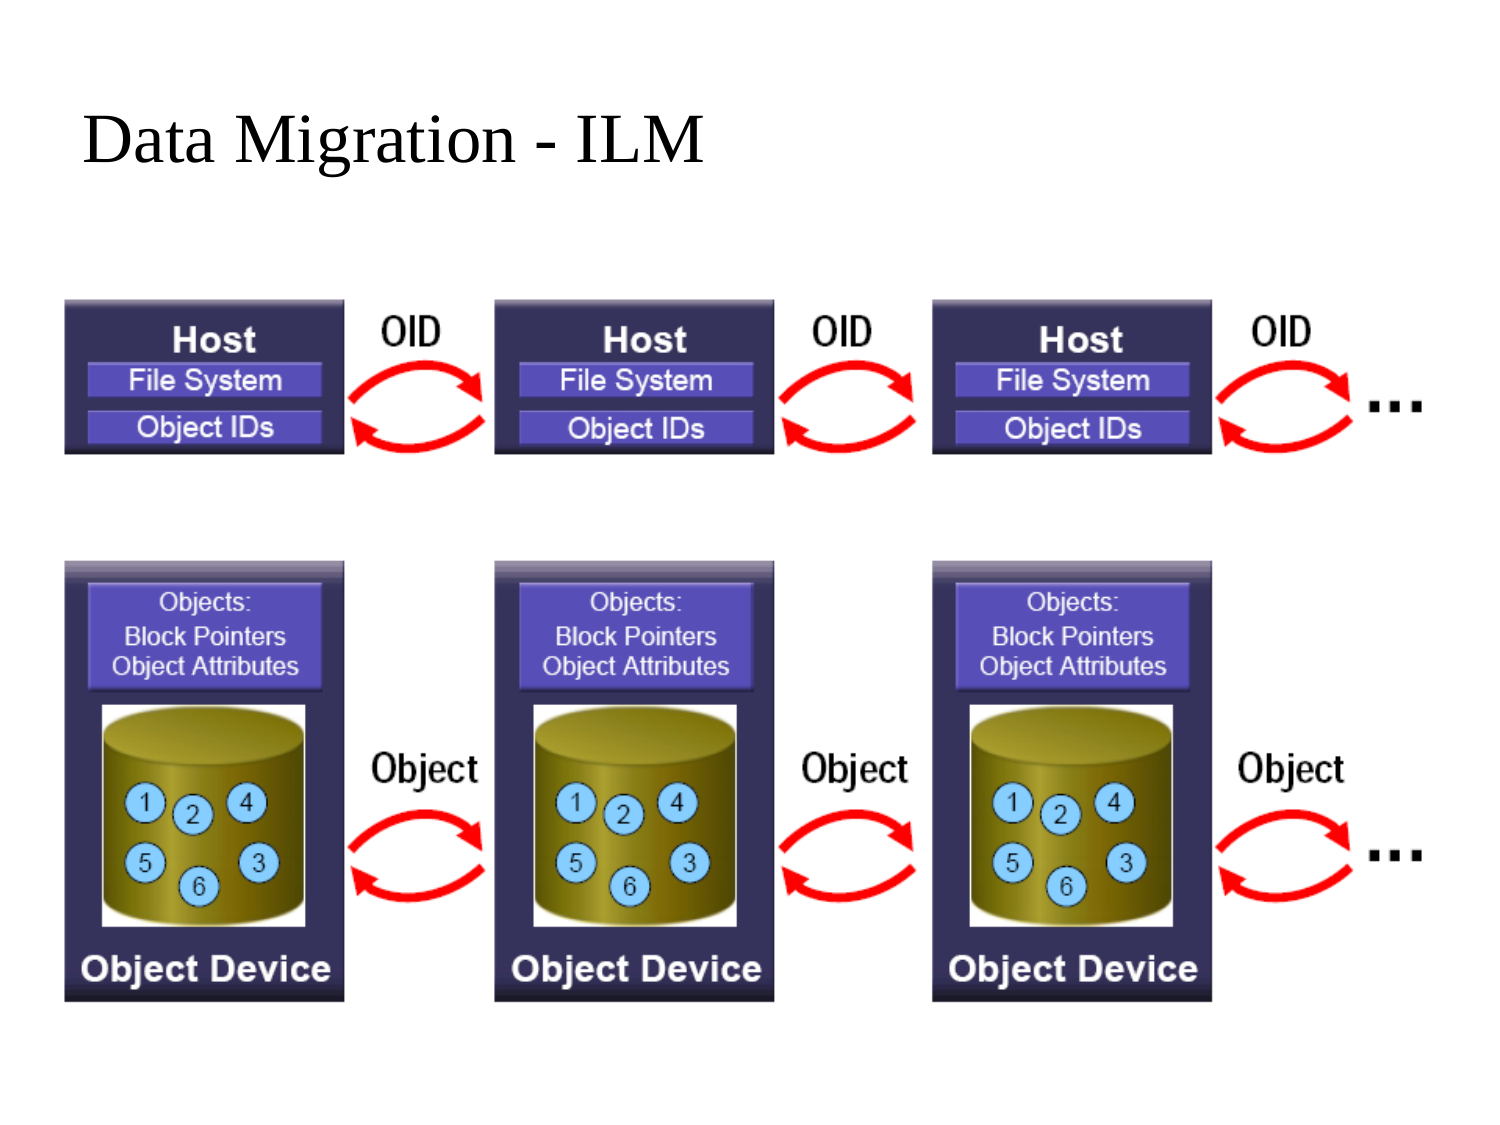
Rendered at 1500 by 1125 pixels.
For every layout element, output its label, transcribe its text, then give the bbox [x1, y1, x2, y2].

title Data Migration - ILM Homogeneous/Heterogeneous [67, 93, 1418, 235]
picture [46, 281, 1450, 1021]
